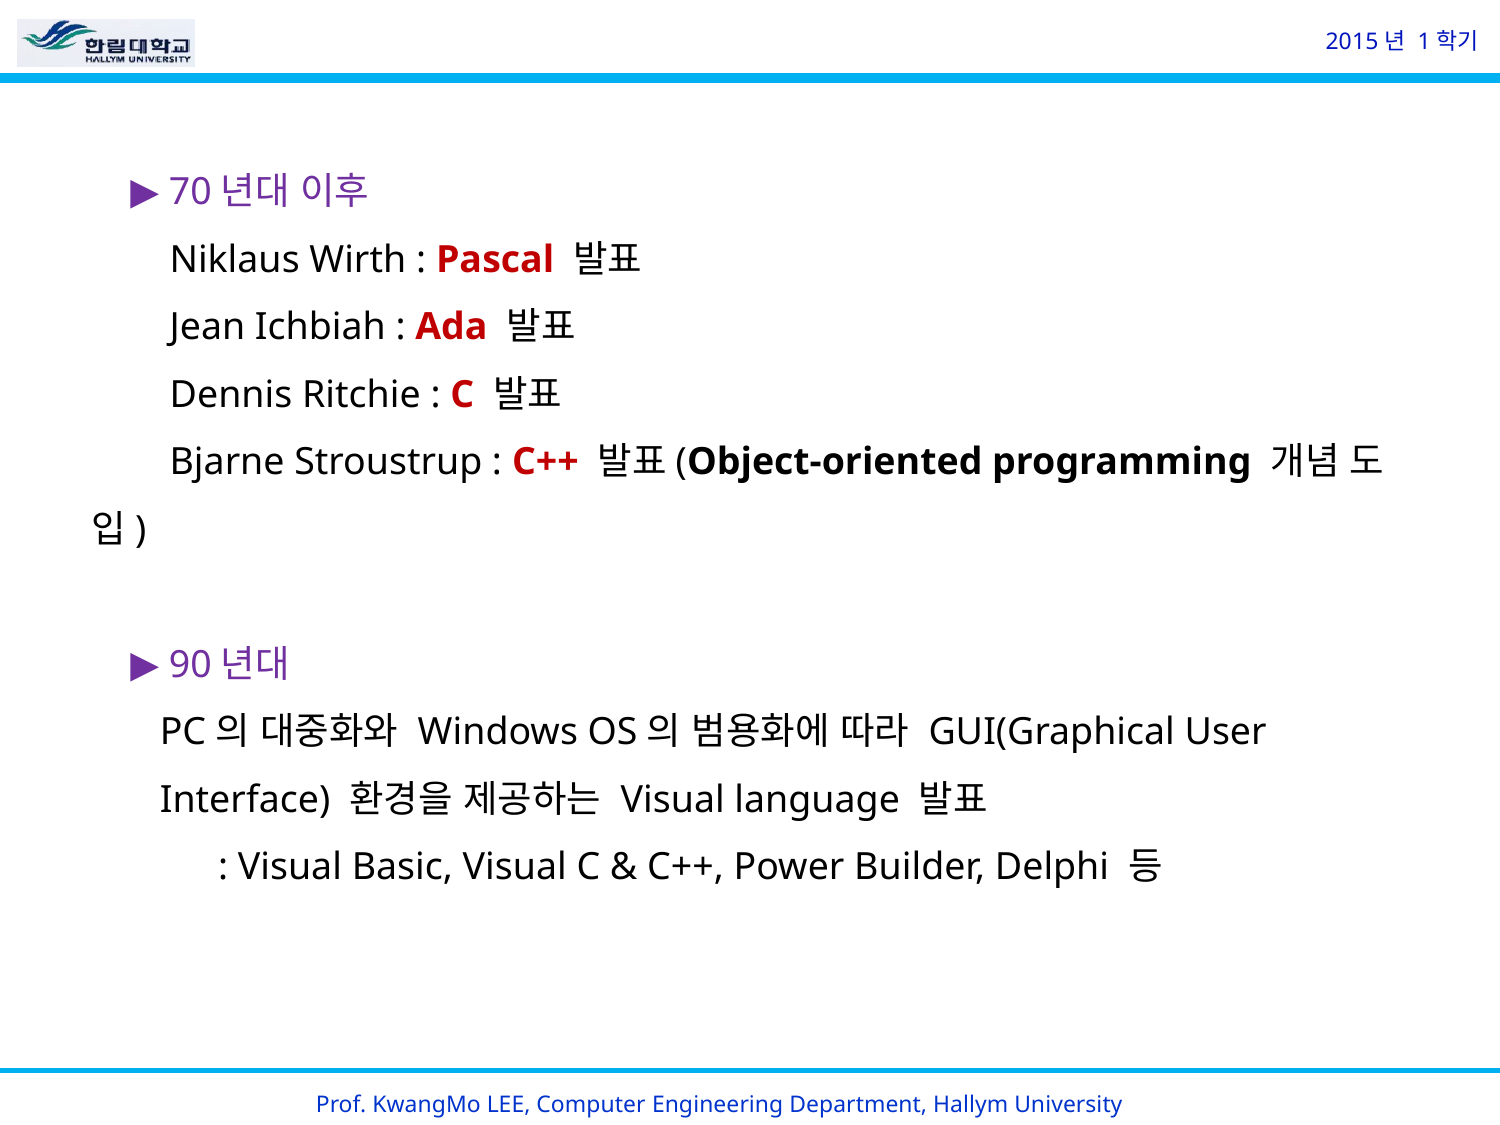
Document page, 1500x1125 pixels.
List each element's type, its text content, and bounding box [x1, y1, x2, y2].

text_box Prof. KwangMo LEE, Computer Engineering Department, Hallym University [301, 1082, 1247, 1125]
text_box ▶ 70년대 이후 Niklaus Wirth : Pascal 발표 Jean Ichbiah : Ada 발표 Dennis Ritchie : C 발표 Bjarne Stroustrup : C++ 발표(Object-oriented programming 개념 도입) ▶ 90년대 PC의 대중화와 Windows OS의 범용화에 따라 GUI(Graphical User Interface) 환경을 제공하는 Visual language 발표 : Visual Basic, Visual C & C++, Power Builder, Delphi 등 [76, 137, 1447, 962]
text_box 2015년 1학기 [1310, 19, 1500, 62]
picture [17, 18, 195, 67]
